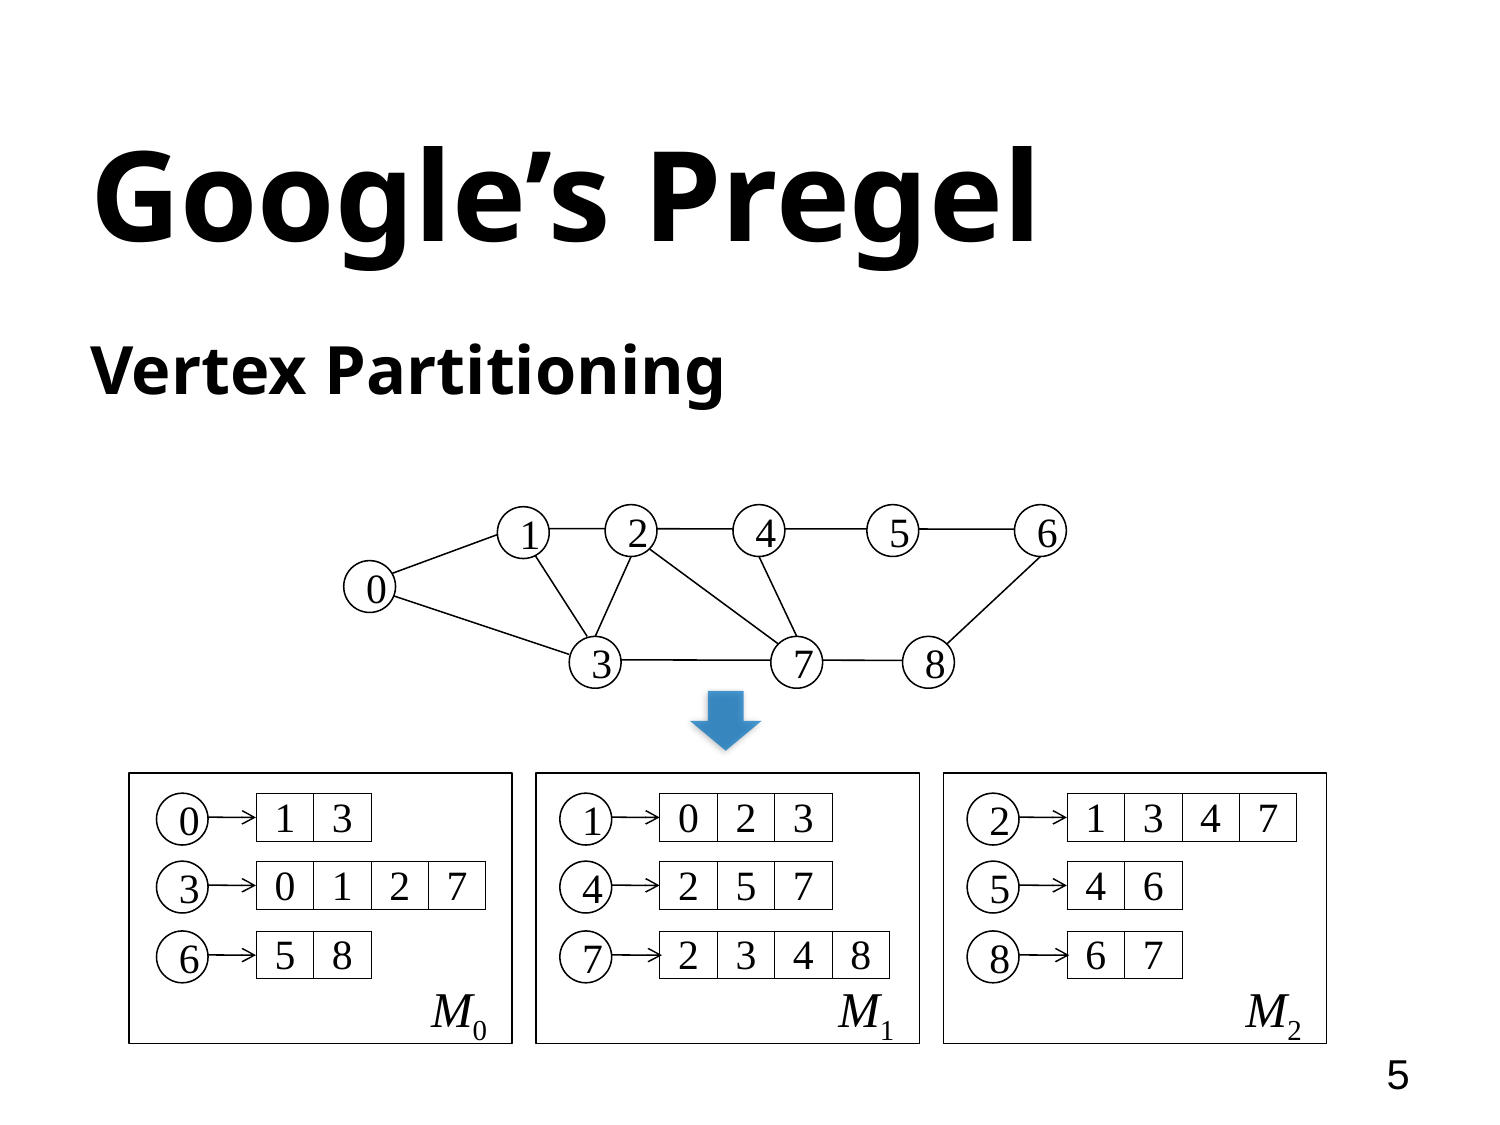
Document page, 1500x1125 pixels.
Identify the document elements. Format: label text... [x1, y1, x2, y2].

text_box [941, 771, 1329, 1046]
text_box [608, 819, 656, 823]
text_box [205, 819, 254, 823]
title Google’s Pregel [74, 97, 1426, 286]
text_box M1 [823, 970, 910, 1054]
text_box M0 [416, 970, 502, 1054]
text_box M2 [1230, 970, 1317, 1054]
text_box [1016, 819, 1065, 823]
text_box [127, 771, 514, 1046]
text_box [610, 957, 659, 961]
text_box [205, 957, 254, 961]
text_box [687, 697, 764, 753]
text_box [343, 504, 1067, 689]
list Vertex Partitioning [74, 319, 1473, 1013]
text_box [534, 771, 922, 1046]
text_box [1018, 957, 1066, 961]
slide_number 5 [1074, 1042, 1425, 1103]
